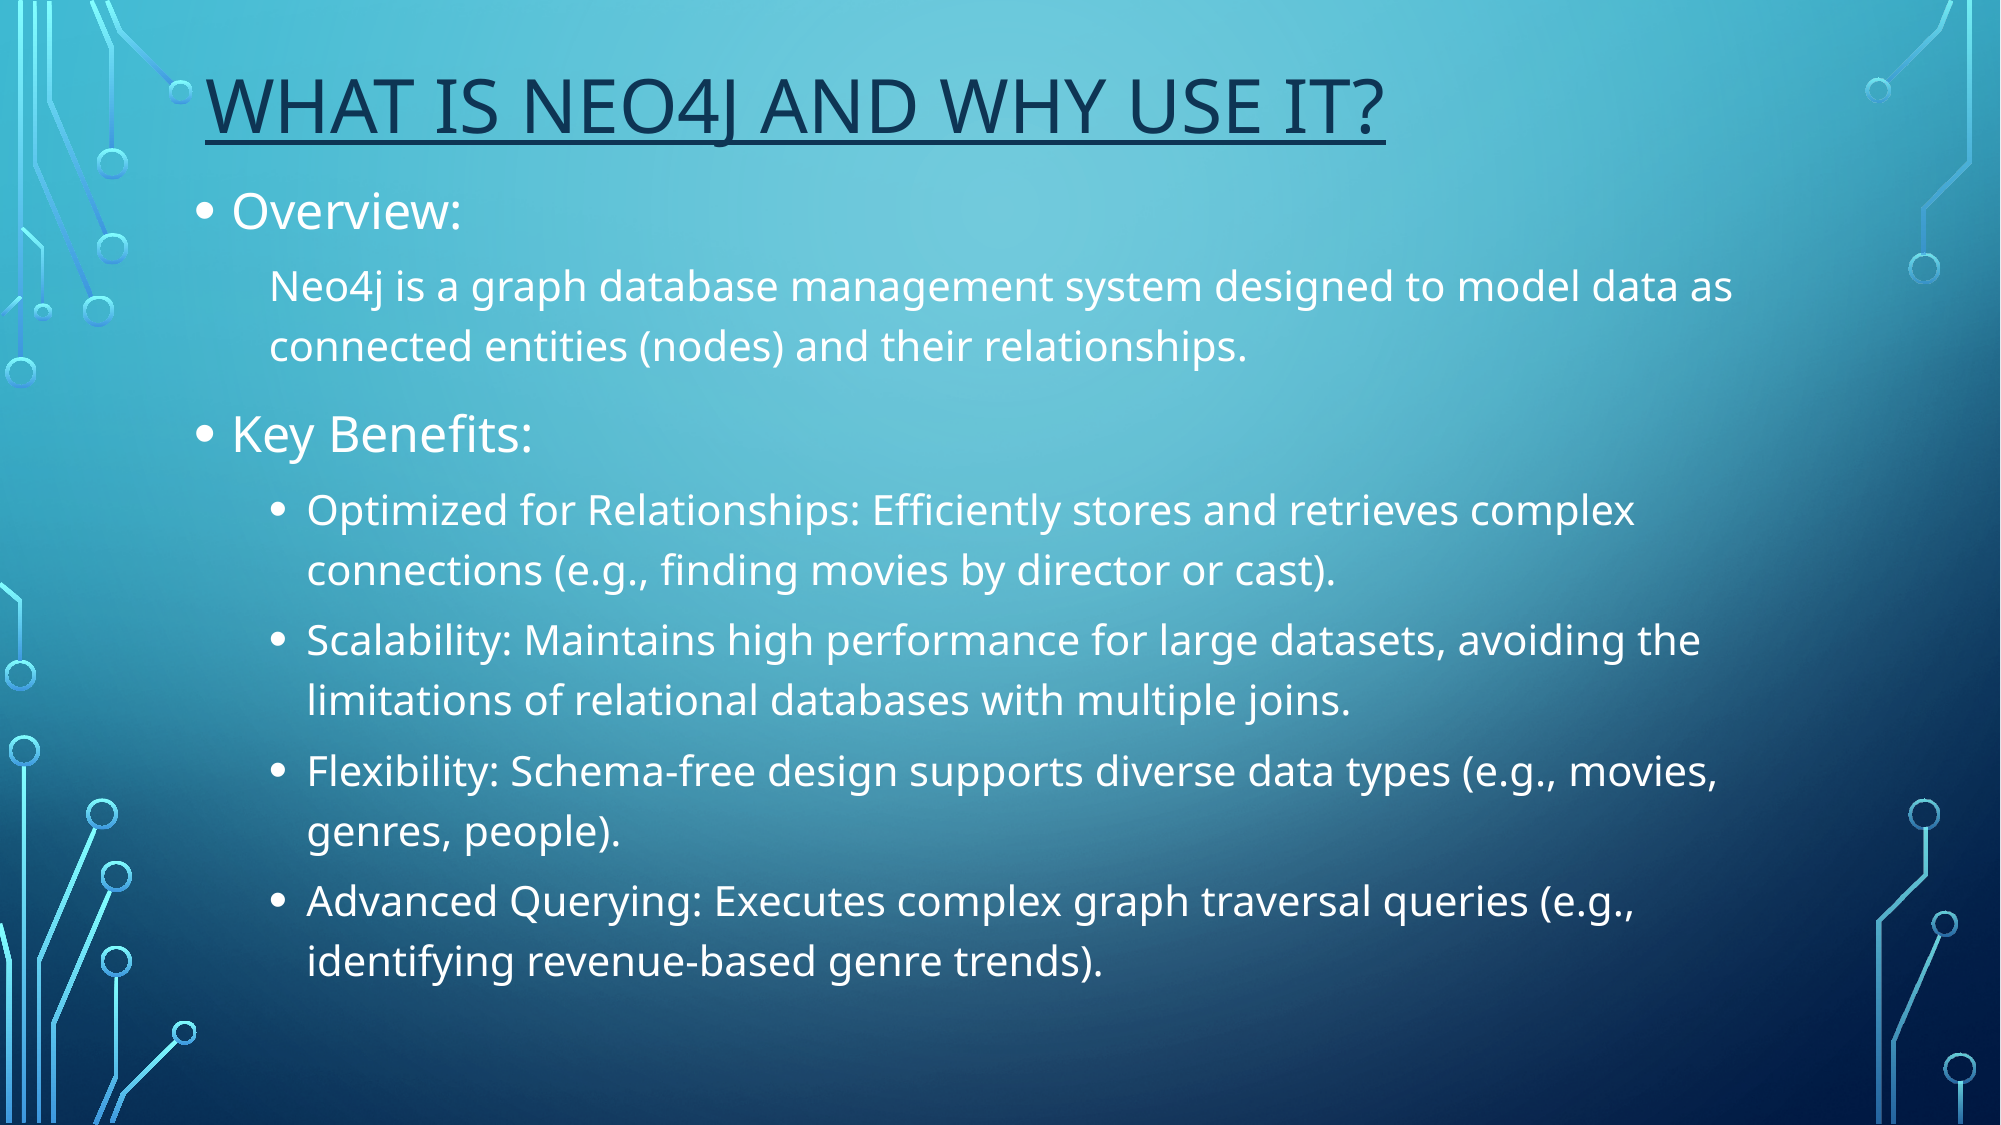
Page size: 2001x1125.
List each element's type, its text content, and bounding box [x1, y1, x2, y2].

list Overview: Neo4j is a graph database management system designed to model data as connected entities (nodes) and their relationships. Key Benefits: Optimized for Relationships: Efficiently stores and retrieves complex connections (e.g., finding movies by director or cast). Scalability: Maintains high performance for large datasets, avoiding the limitations of relational databases with multiple joins. Flexibility: Schema-free design supports diverse data types (e.g., movies, genres, people). Advanced Querying: Executes complex graph traversal queries (e.g., identifying revenue-based genre trends). [178, 160, 1804, 1006]
title What is Neo4j and Why Use It? [190, 40, 1816, 179]
